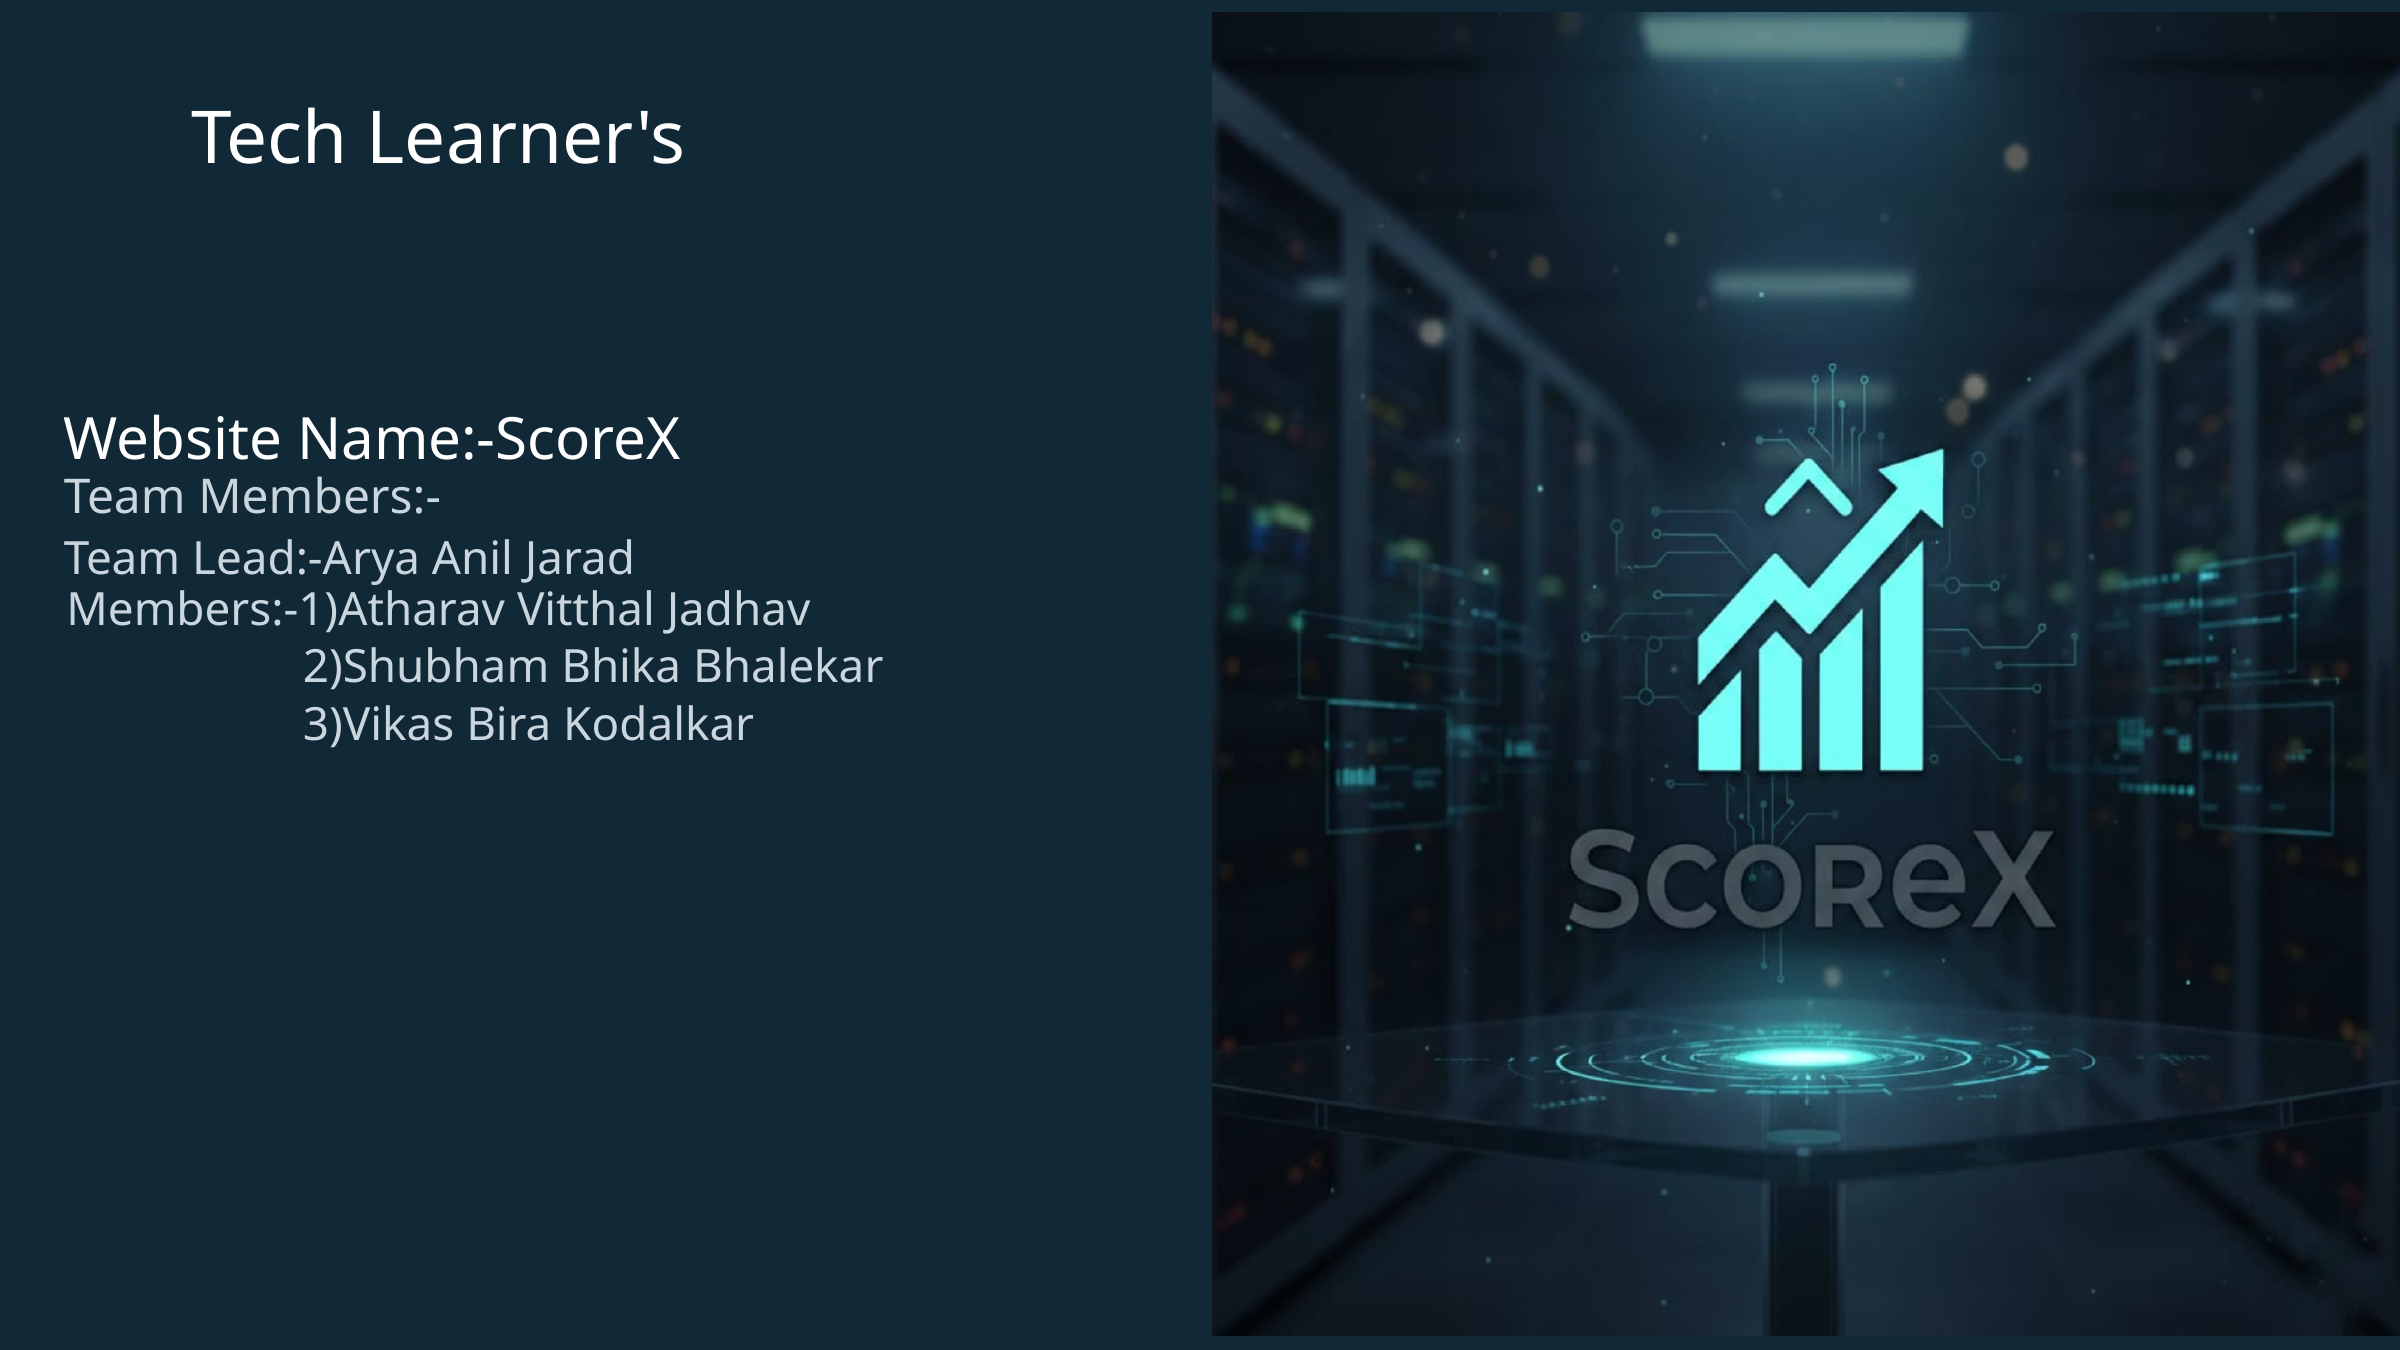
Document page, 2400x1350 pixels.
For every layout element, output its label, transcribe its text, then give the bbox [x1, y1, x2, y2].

text_box Website Name:-ScoreX [63, 398, 865, 467]
text_box Members:-1)Atharav Vitthal Jadhav [66, 579, 1017, 635]
text_box Team Lead:-Arya Anil Jarad [63, 528, 1014, 585]
text_box 3)Vikas Bira Kodalkar [102, 694, 1053, 751]
text_box Team Members:- [63, 467, 1014, 524]
text_box Tech Learner's [191, 87, 923, 179]
picture [1212, 12, 2400, 1339]
text_box 2)Shubham Bhika Bhalekar [102, 636, 1053, 692]
